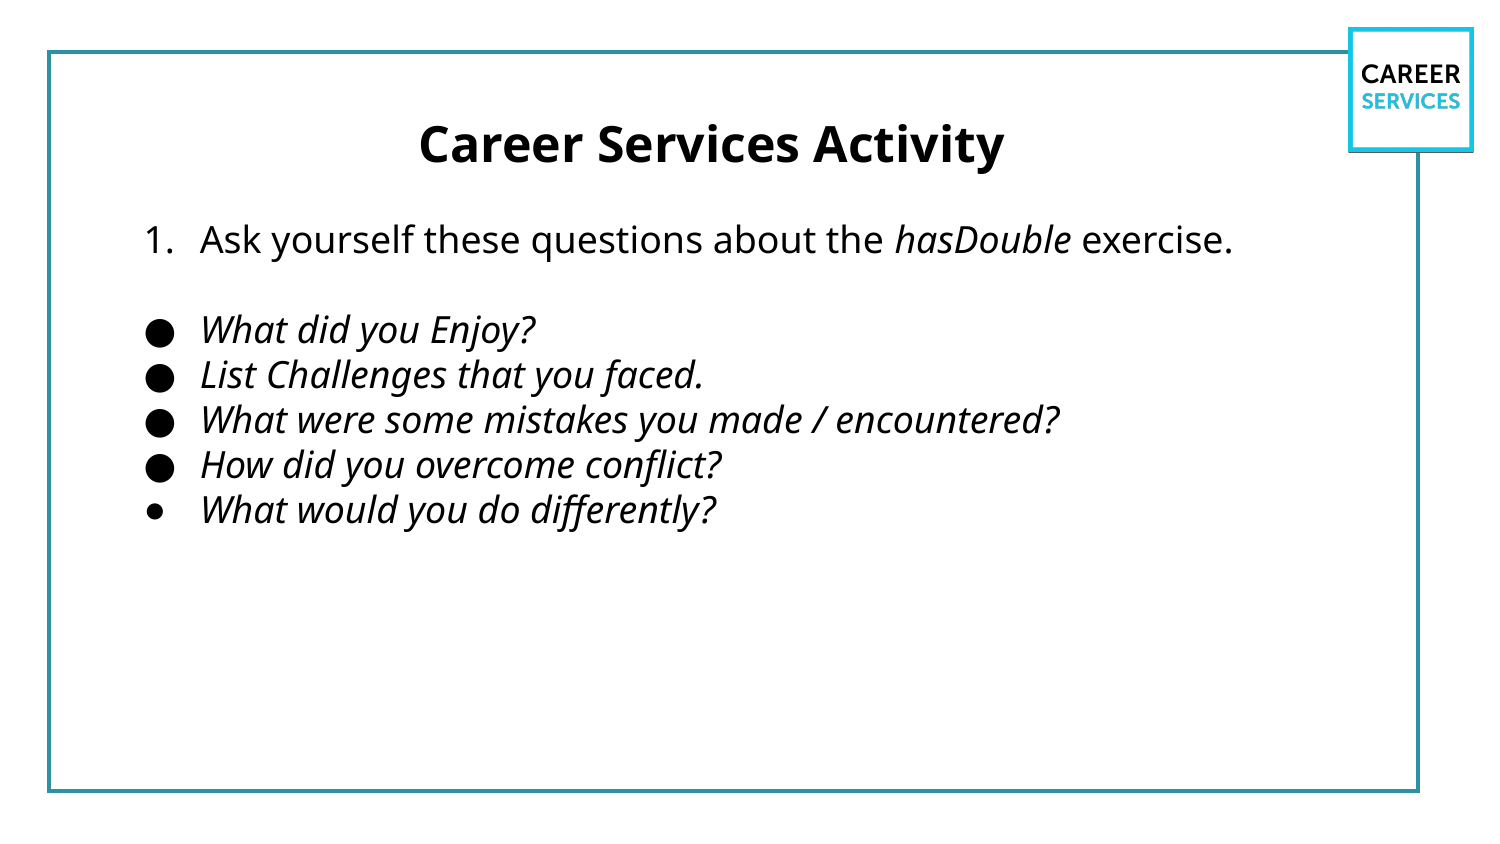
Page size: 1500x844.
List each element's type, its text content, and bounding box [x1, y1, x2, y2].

text_box [49, 52, 1419, 792]
text_box Career Services Activity [111, 97, 1325, 201]
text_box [1348, 27, 1474, 153]
text_box Ask yourself these questions about the hasDouble exercise. What did you Enjoy? List Challenges that you faced. What were some mistakes you made / encountered? How did you overcome conflict? What would you do differently? [109, 201, 1358, 735]
